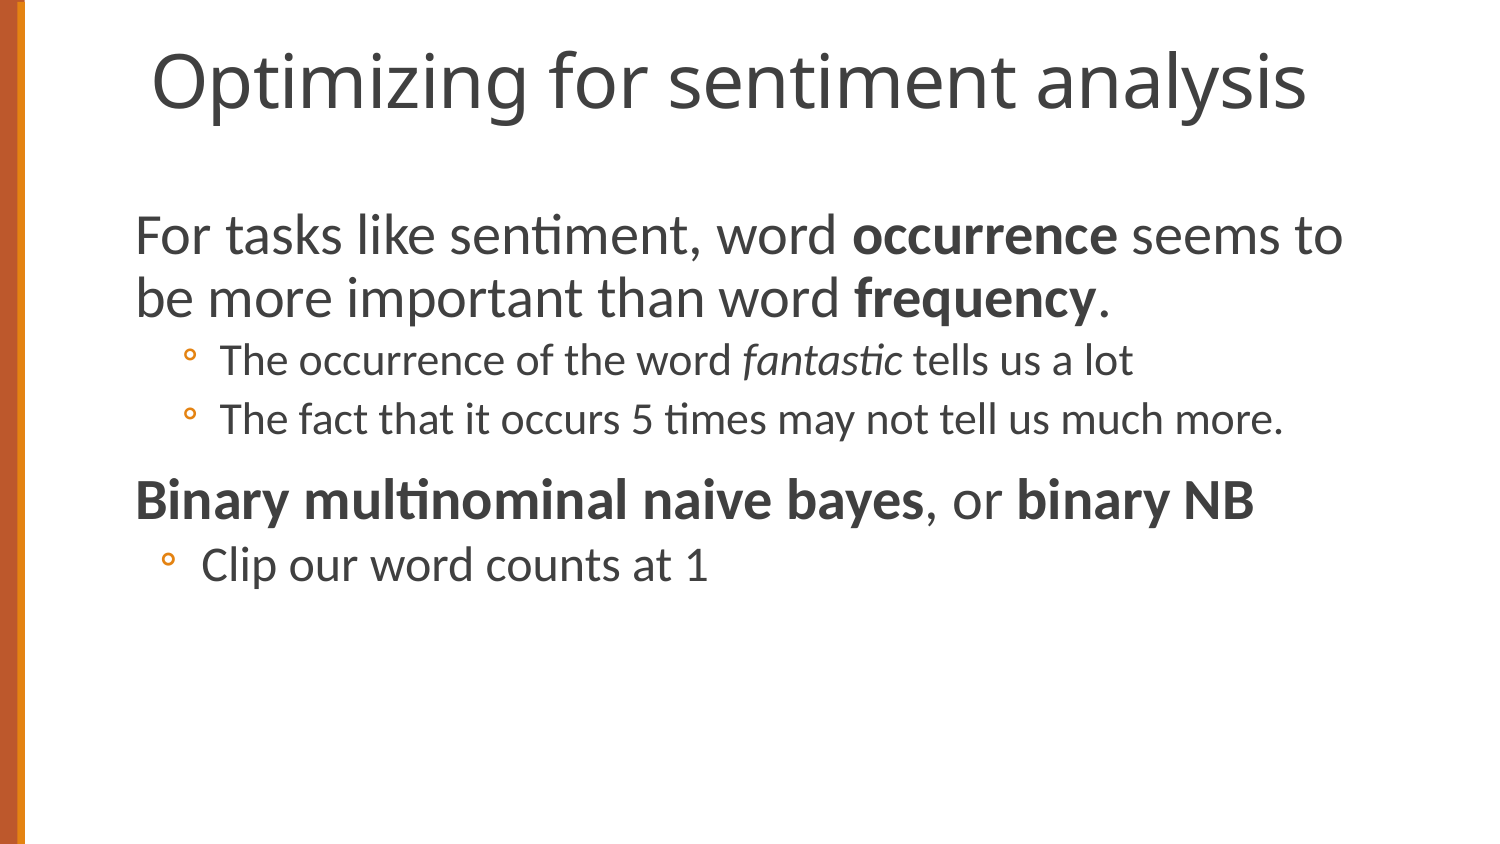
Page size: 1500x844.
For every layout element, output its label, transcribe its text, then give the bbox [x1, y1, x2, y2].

list For tasks like sentiment, word occurrence seems to be more important than word frequency. The occurrence of the word fantastic tells us a lot The fact that it occurs 5 times may not tell us much more. Binary multinominal naive bayes, or binary NB Clip our word counts at 1 [135, 196, 1373, 760]
title Optimizing for sentiment analysis [135, 19, 1373, 132]
